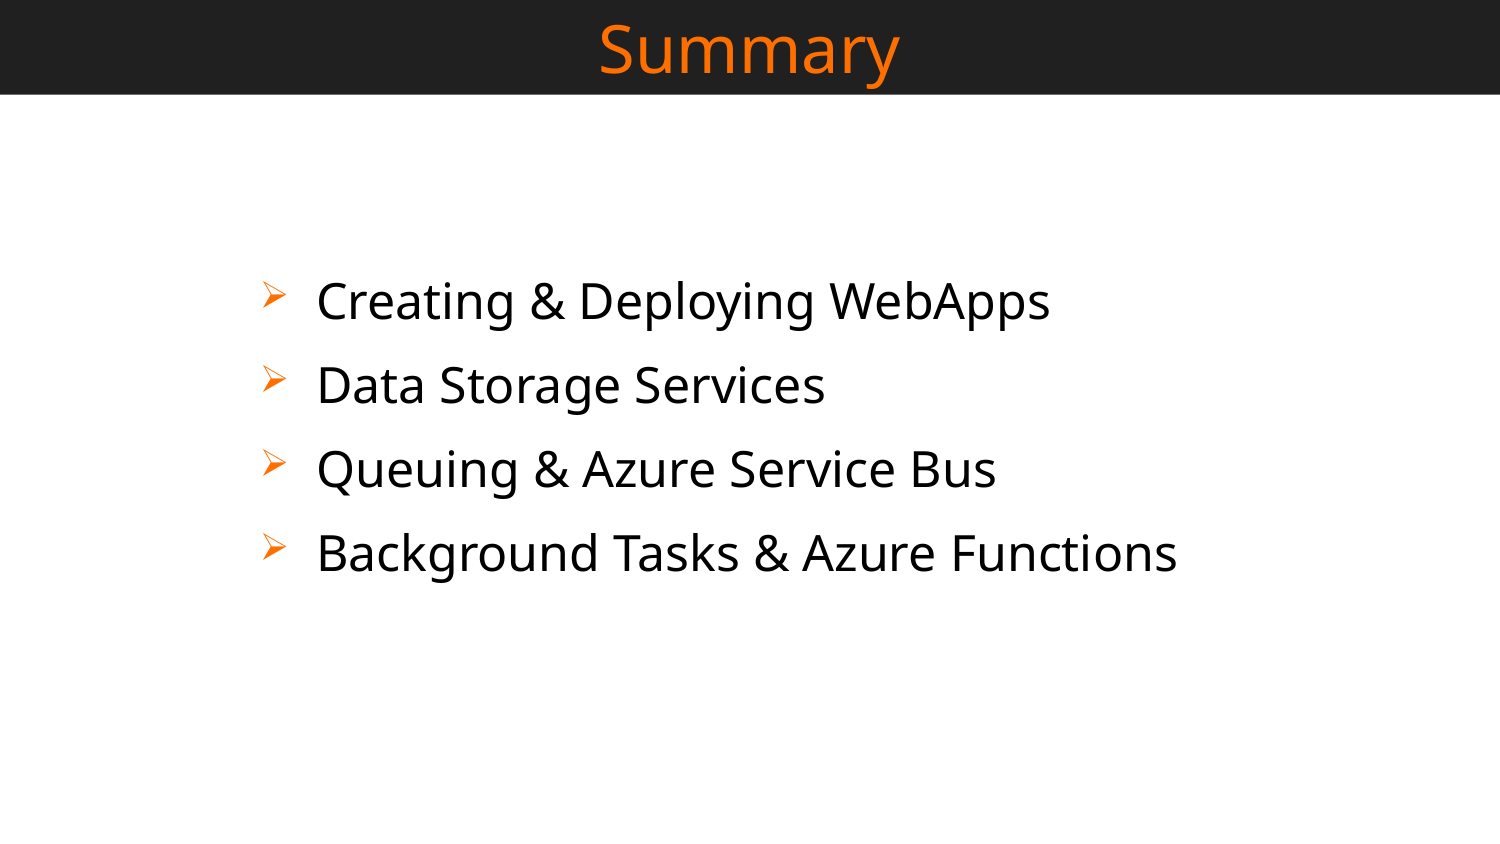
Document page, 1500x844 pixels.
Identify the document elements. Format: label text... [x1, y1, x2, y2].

text_box Creating & Deploying WebApps Data Storage Services Queuing & Azure Service Bus Background Tasks & Azure Functions [245, 238, 1255, 589]
text_box Summary [0, 0, 1500, 95]
